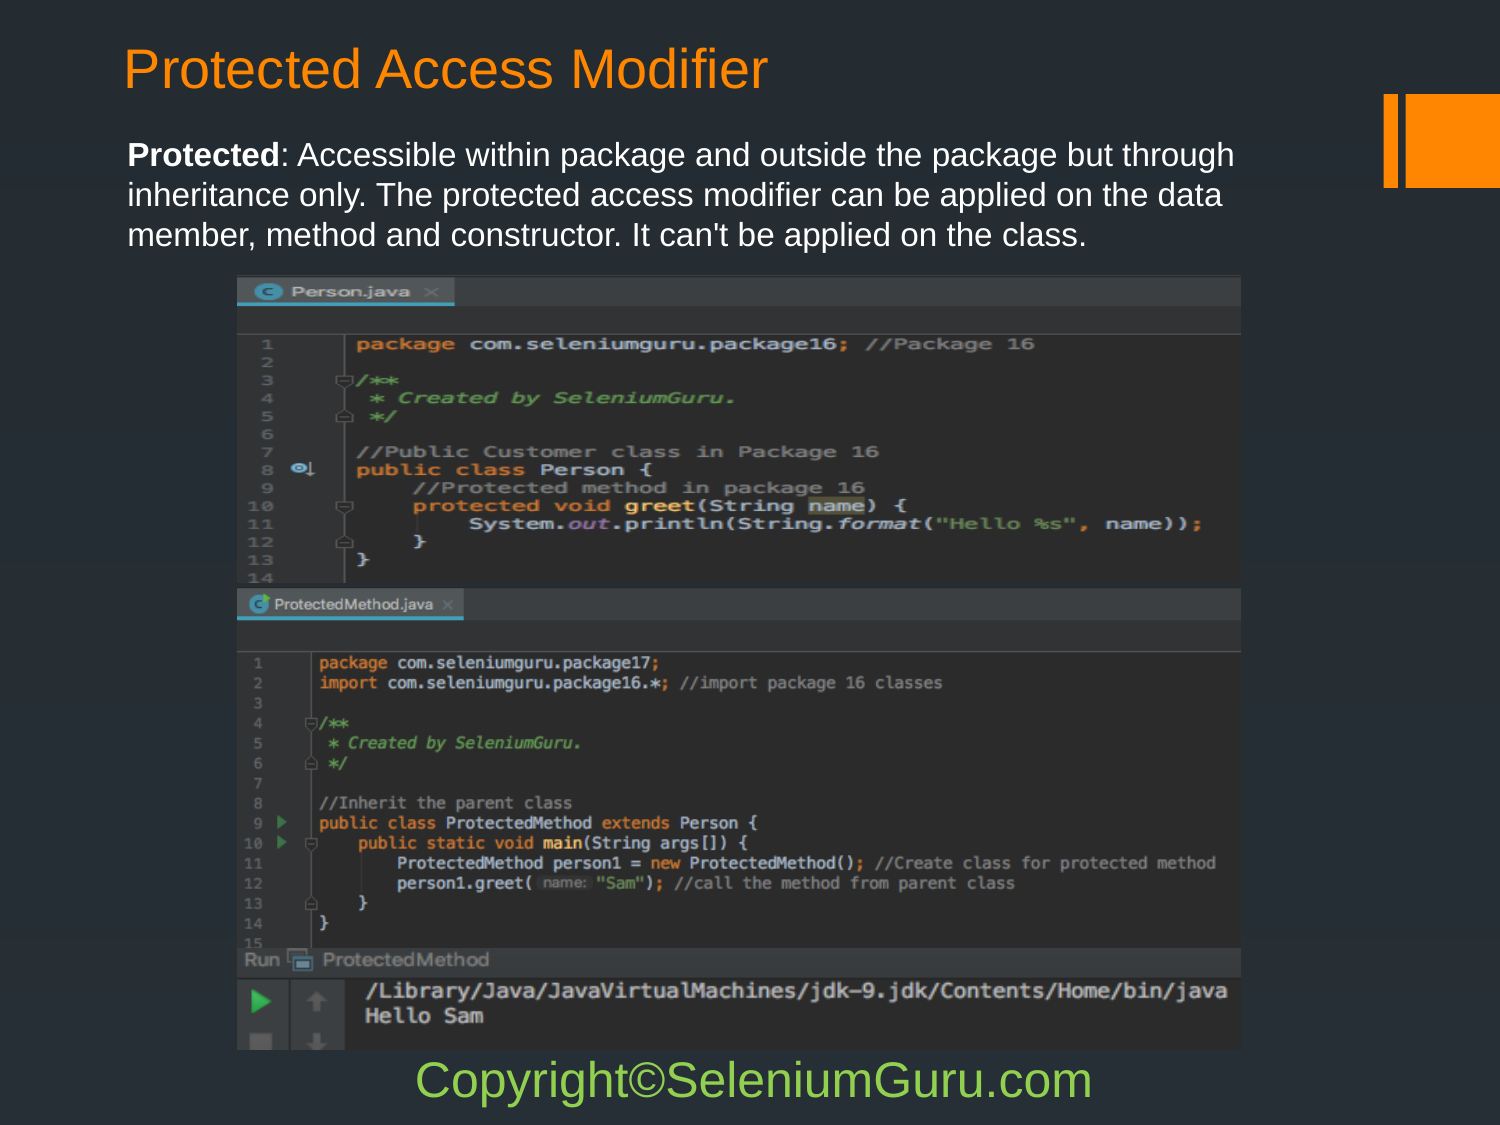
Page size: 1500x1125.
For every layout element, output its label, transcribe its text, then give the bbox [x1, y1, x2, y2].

text_box Protected: Accessible within package and outside the package but through inheritance only. The protected access modifier can be applied on the data member, method and constructor. It can't be applied on the class. [37, 125, 1369, 261]
picture [236, 274, 1242, 584]
title Protected Access Modifier [109, 24, 1272, 108]
footer Copyright©SeleniumGuru.com [399, 1061, 1166, 1123]
picture [236, 586, 1242, 1051]
